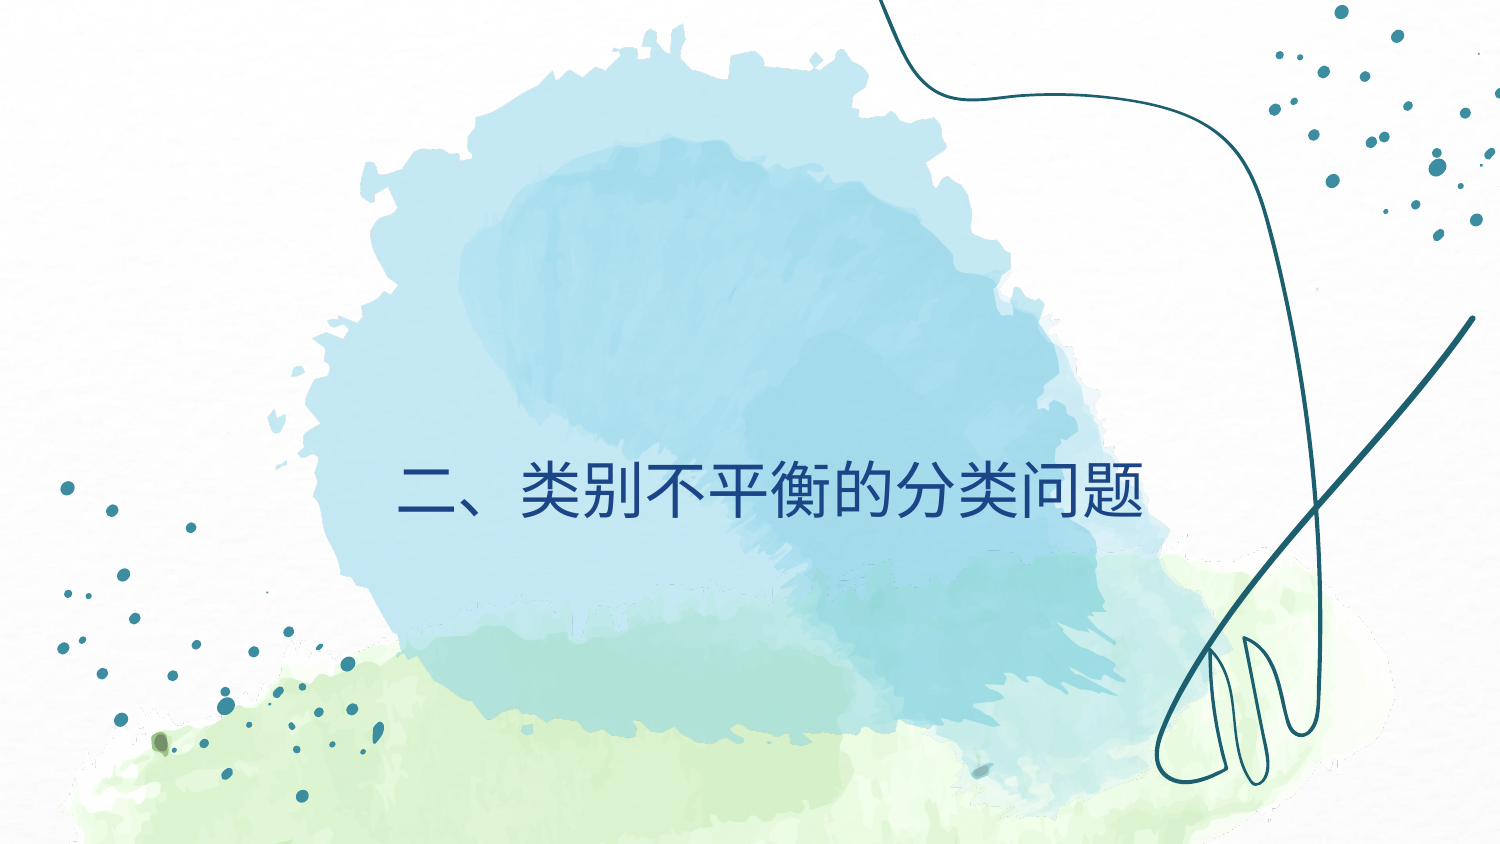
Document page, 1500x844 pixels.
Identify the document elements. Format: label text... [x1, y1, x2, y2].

picture [1159, 653, 1224, 780]
picture [0, 0, 1500, 844]
title 二、类别不平衡的分类问题 [332, 421, 1208, 556]
picture [1211, 516, 1318, 783]
